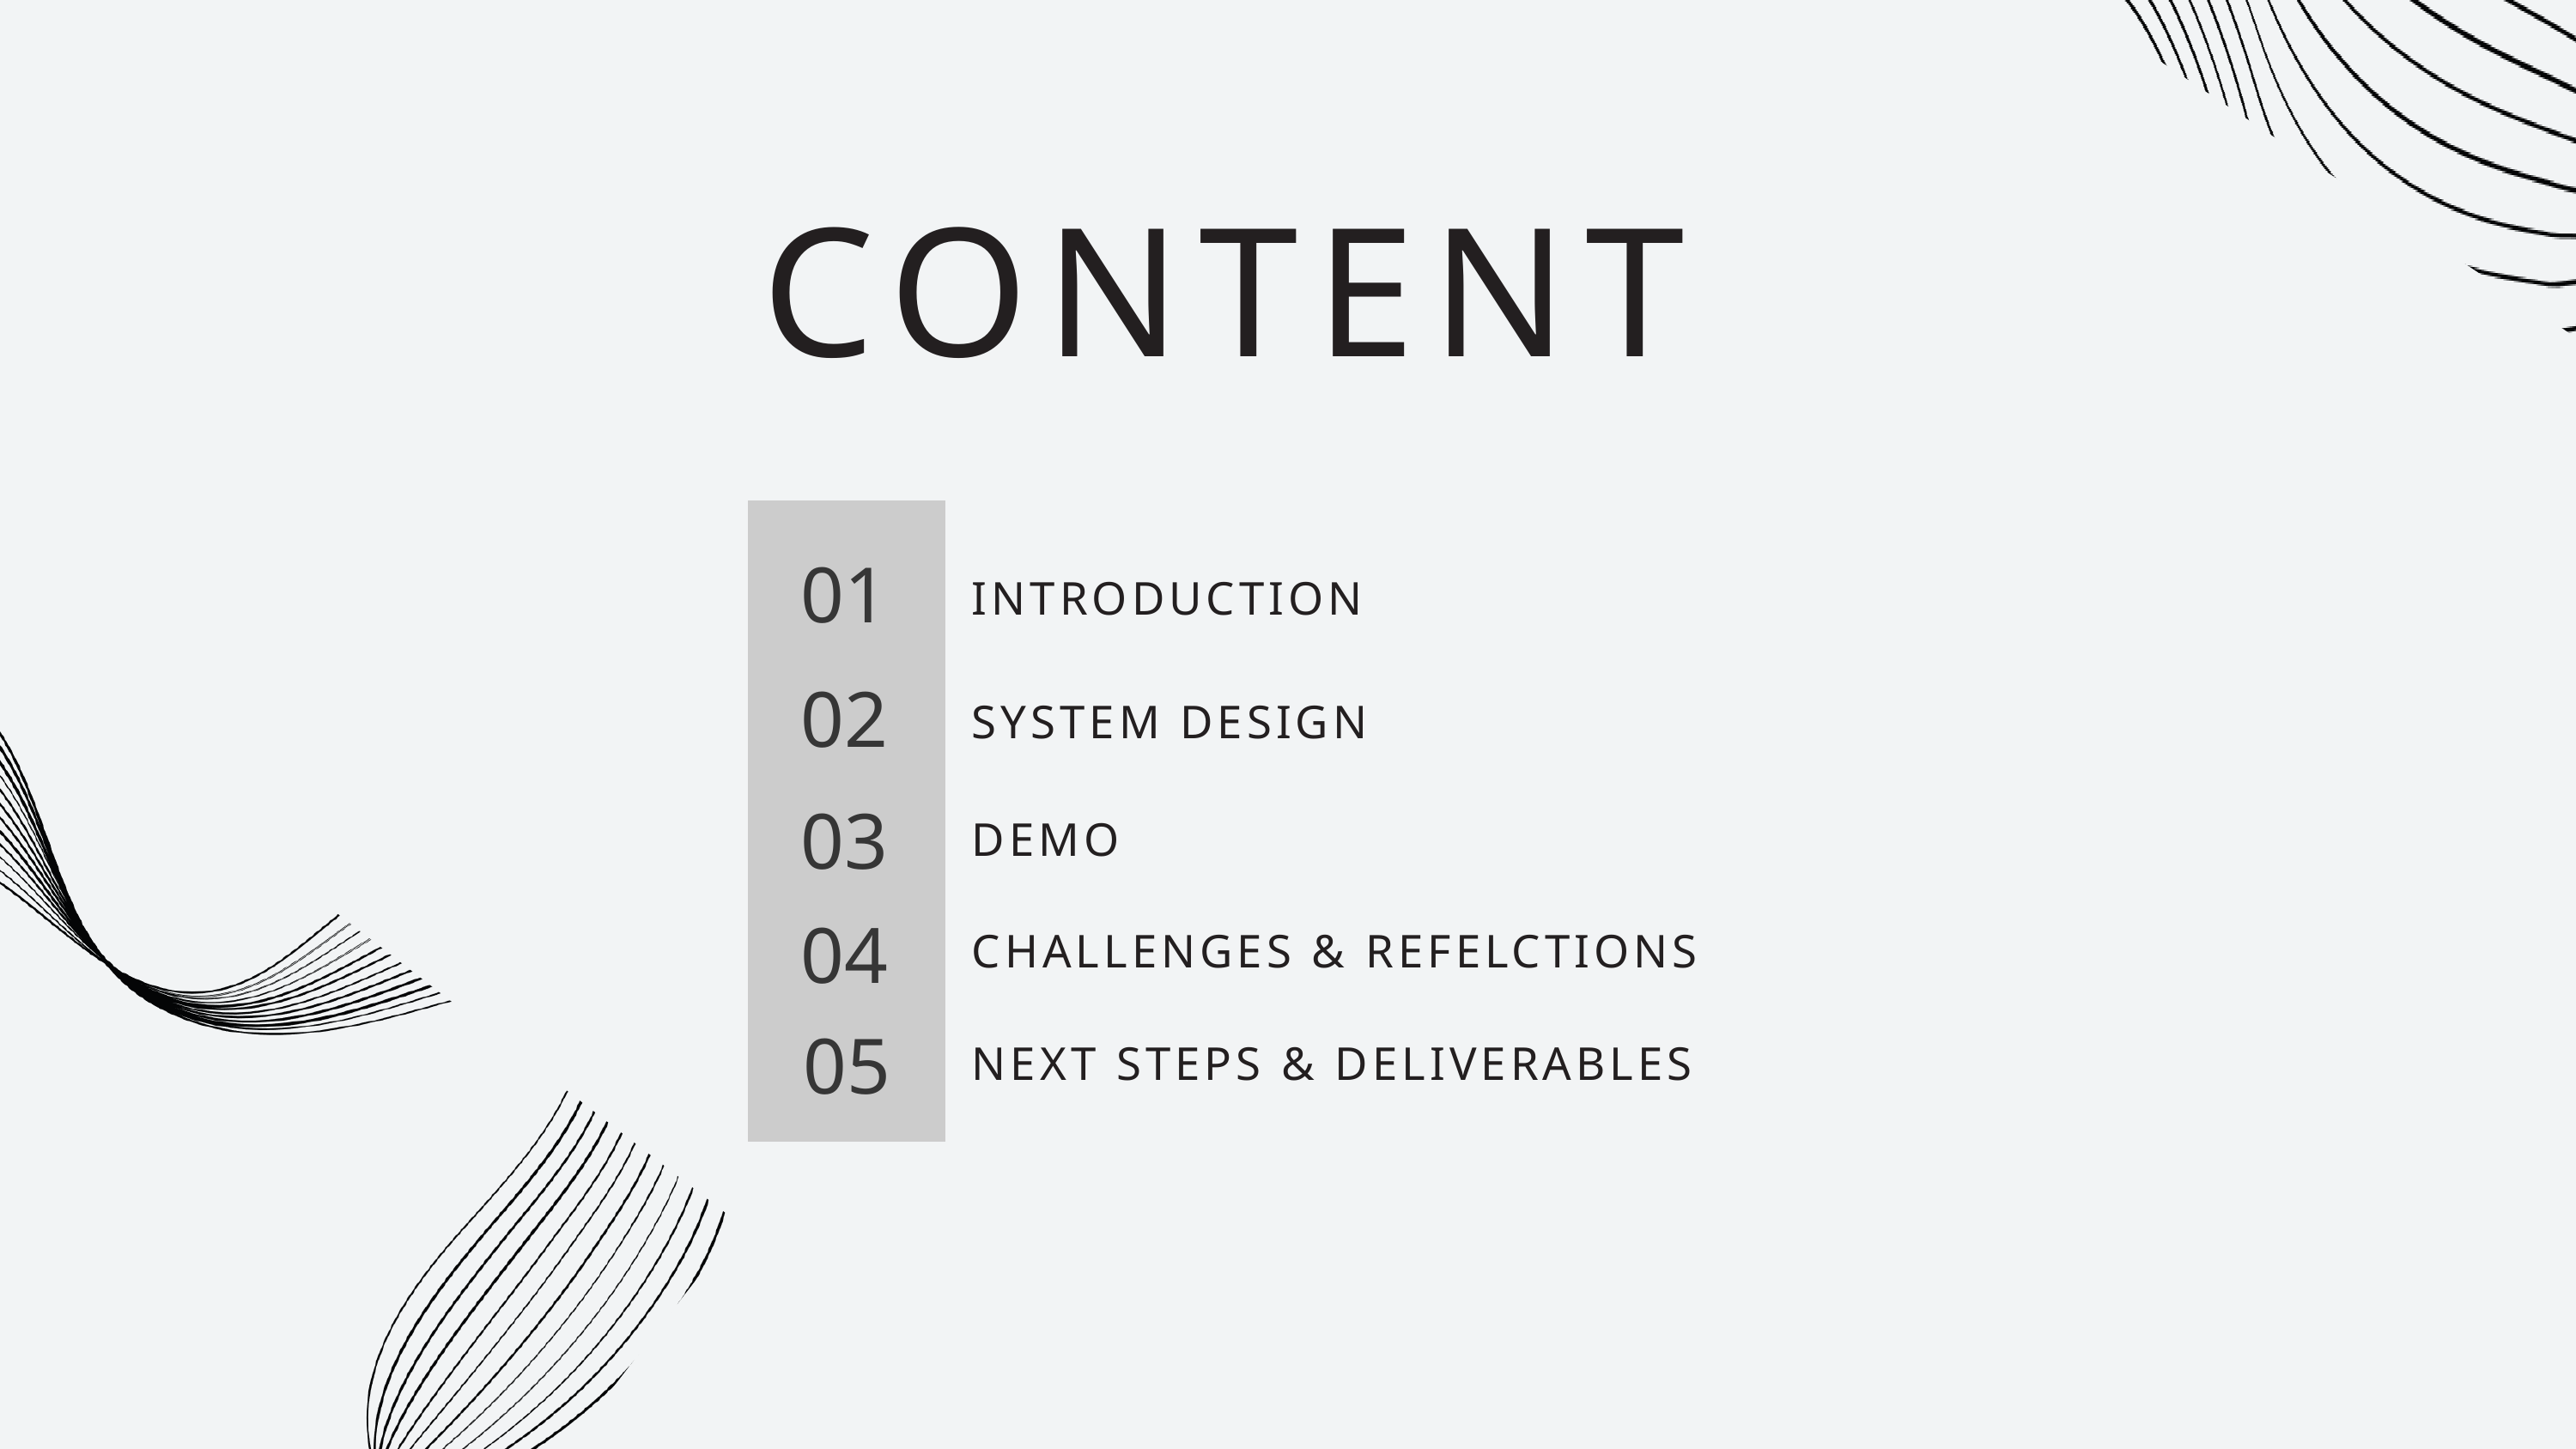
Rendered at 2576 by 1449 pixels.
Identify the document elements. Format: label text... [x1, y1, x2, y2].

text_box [748, 500, 946, 1143]
text_box NEXT STEPS & DELIVERABLES [971, 1027, 1828, 1090]
text_box INTRODUCTION [971, 561, 1788, 624]
text_box CONTENT [702, 146, 1747, 393]
text_box [0, 653, 740, 1449]
text_box SYSTEM DESIGN [971, 685, 1828, 748]
text_box [2068, 0, 2576, 338]
text_box CHALLENGES & REFELCTIONS [971, 914, 1828, 977]
text_box DEMO [971, 803, 1788, 865]
